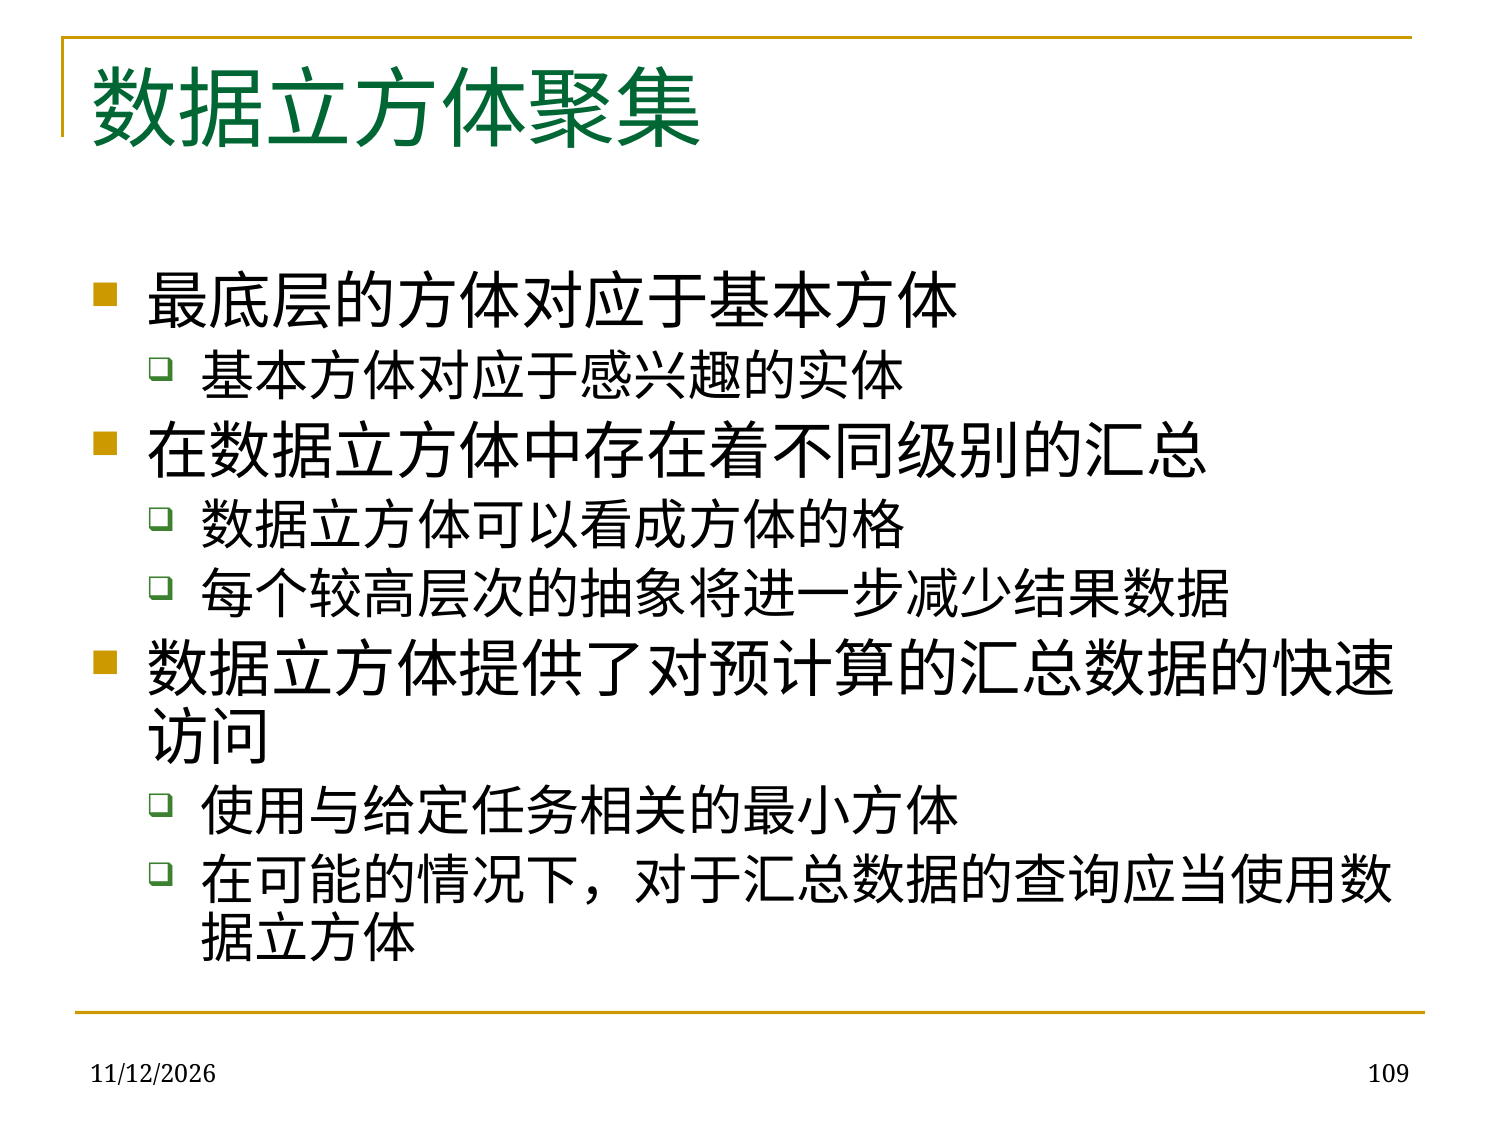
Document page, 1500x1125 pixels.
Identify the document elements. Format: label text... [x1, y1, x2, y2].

list 最底层的方体对应于基本方体 基本方体对应于感兴趣的实体 在数据立方体中存在着不同级别的汇总 数据立方体可以看成方体的格 每个较高层次的抽象将进一步减少结果数据 数据立方体提供了对预计算的汇总数据的快速访问 使用与给定任务相关的最小方体 在可能的情况下，对于汇总数据的查询应当使用数据立方体 [75, 262, 1425, 1006]
slide_number 109 [1074, 1024, 1425, 1100]
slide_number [75, 1024, 425, 1100]
title 数据立方体聚集 [75, 45, 1425, 233]
